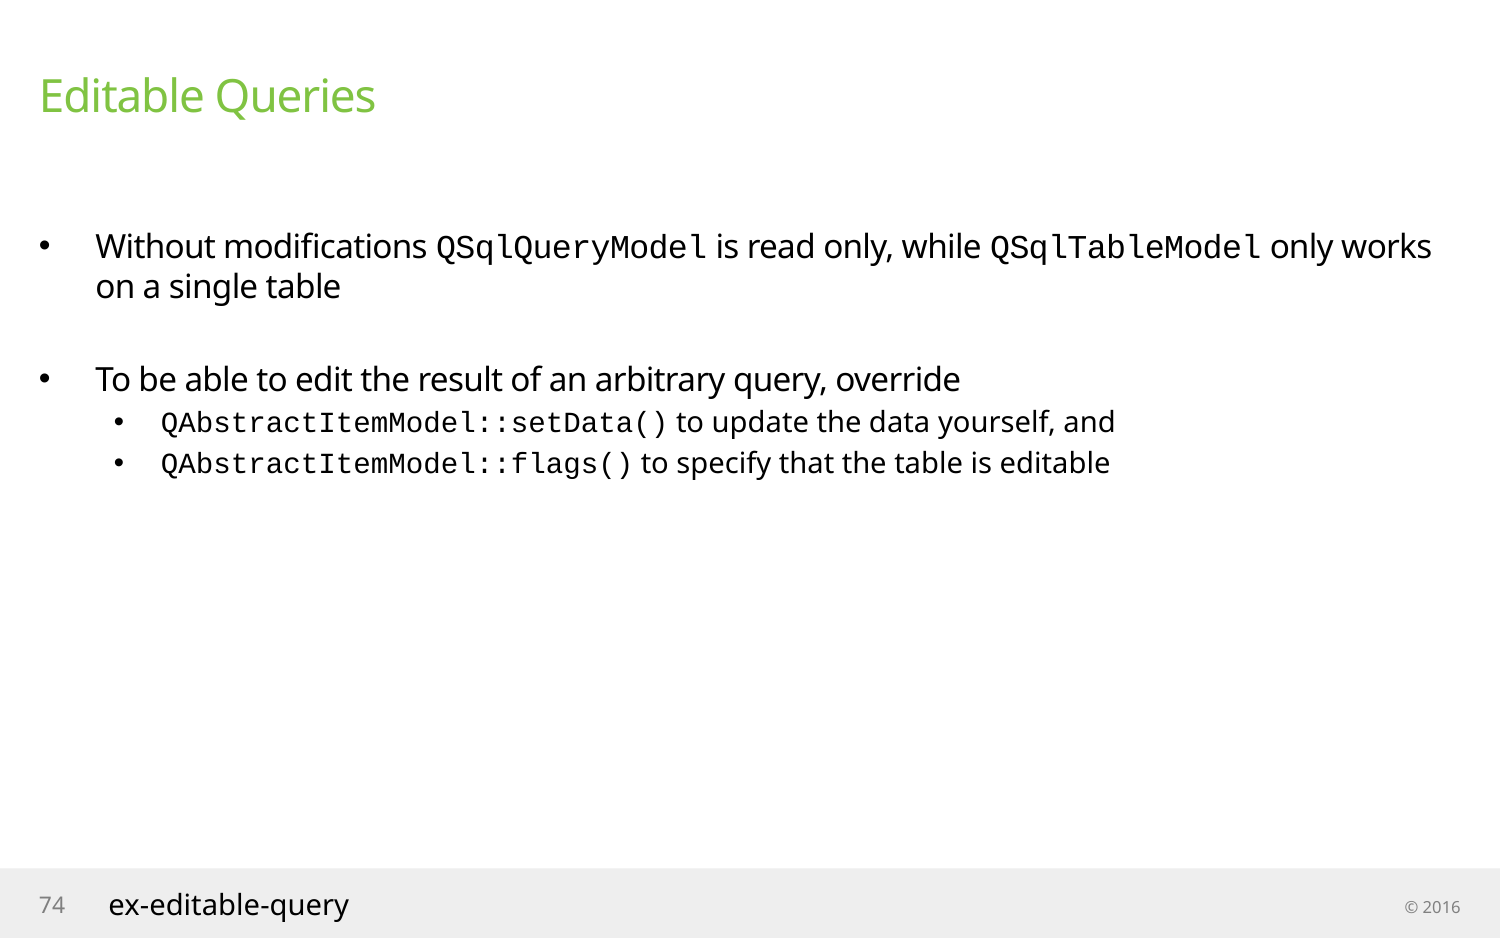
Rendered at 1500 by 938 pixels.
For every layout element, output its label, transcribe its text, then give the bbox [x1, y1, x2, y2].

text_box ex-editable-query [93, 894, 795, 927]
list Without modifications QSqlQueryModel is read only, while QSqlTableModel only works on a single table To be able to edit the result of an arbitrary query, override QAbstractItemModel::setData() to update the data yourself, and QAbstractItemModel::flags() to specify that the table is editable [39, 224, 1471, 846]
footer © 2016 [1188, 896, 1461, 917]
slide_number 74 [39, 892, 410, 921]
title Editable Queries [39, 66, 1052, 195]
